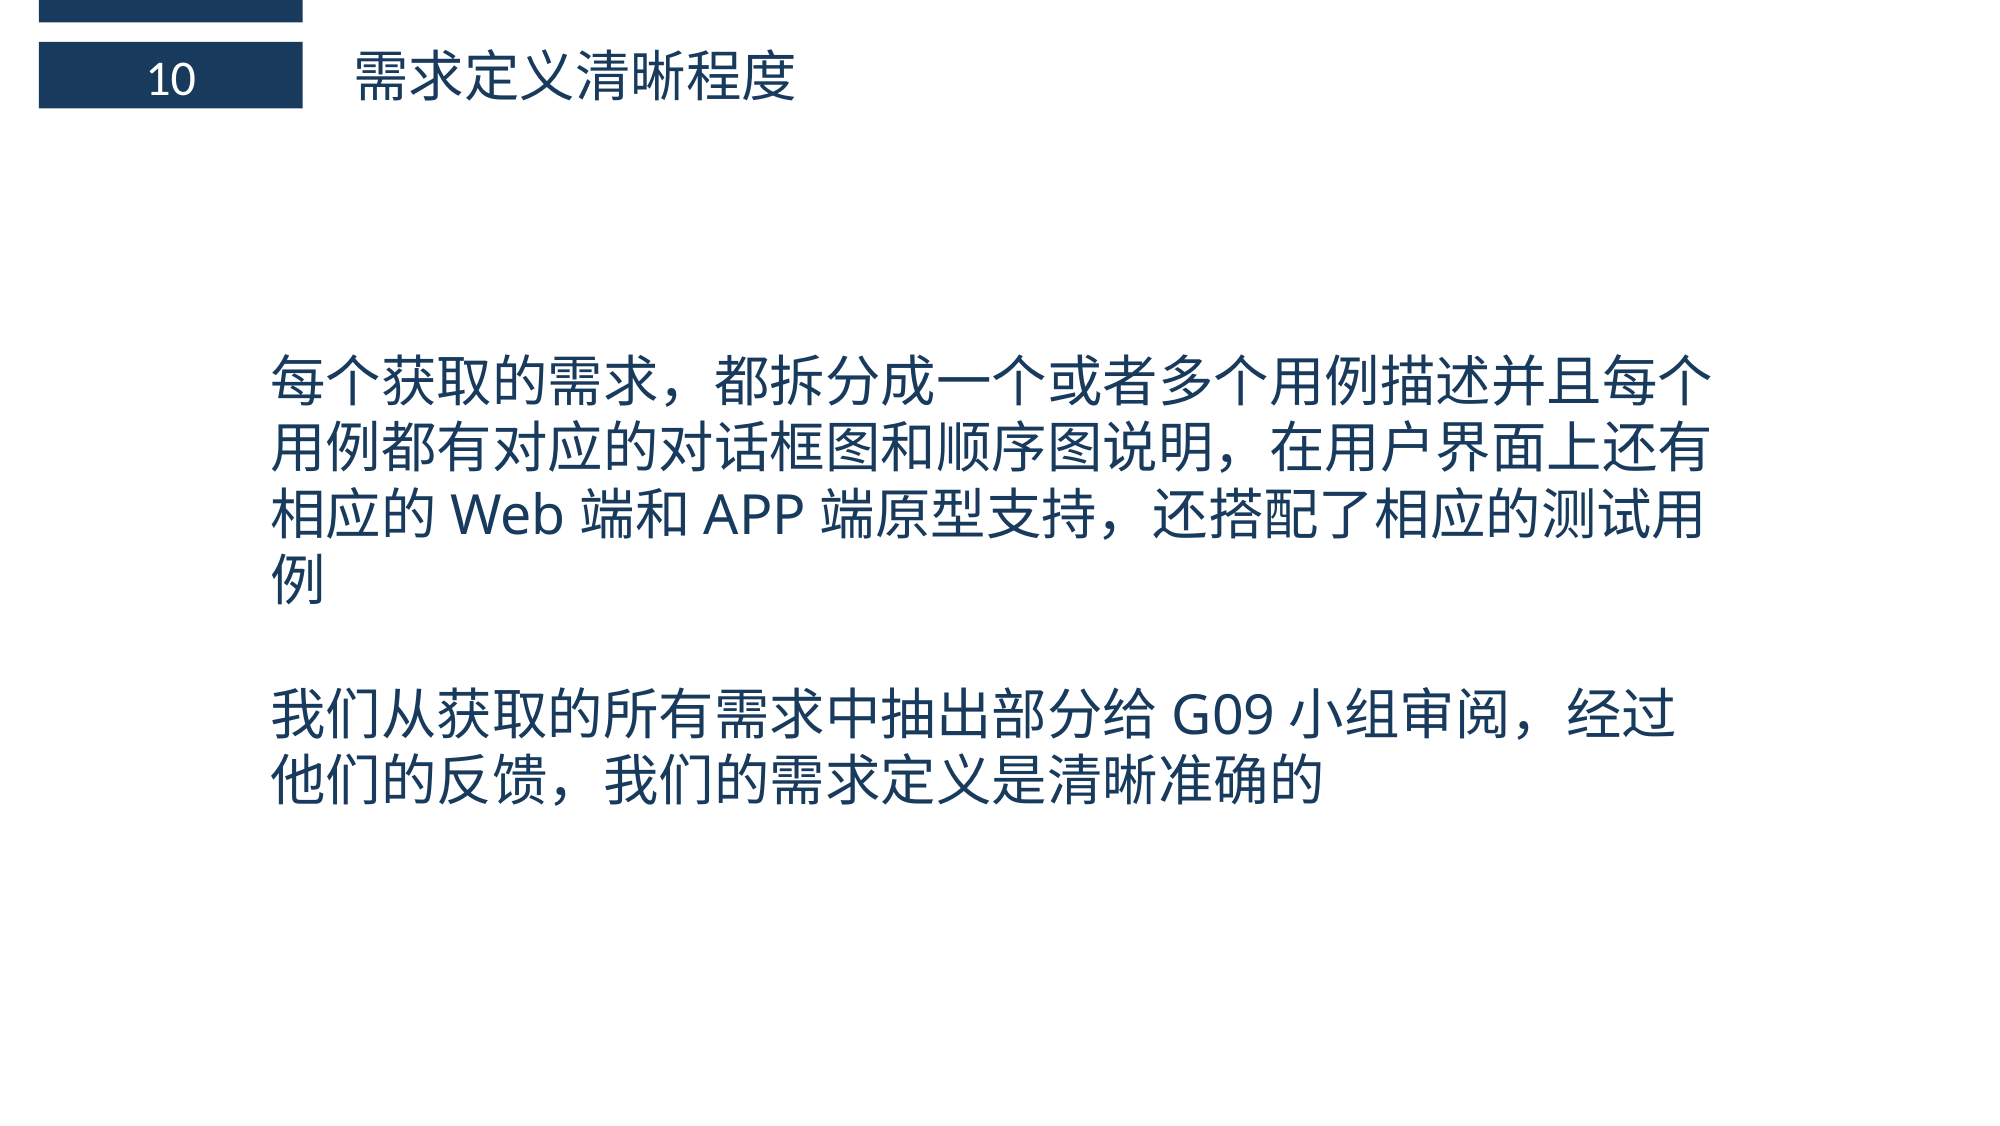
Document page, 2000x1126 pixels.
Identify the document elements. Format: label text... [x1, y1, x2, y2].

text_box 每个获取的需求，都拆分成一个或者多个用例描述并且每个用例都有对应的对话框图和顺序图说明，在用户界面上还有相应的Web端和APP端原型支持，还搭配了相应的测试用例 我们从获取的所有需求中抽出部分给G09小组审阅，经过他们的反馈，我们的需求定义是清晰准确的 [255, 338, 1745, 820]
text_box [37, 0, 305, 24]
text_box 10 [37, 40, 305, 111]
text_box 需求定义清晰程度 [338, 33, 1332, 116]
